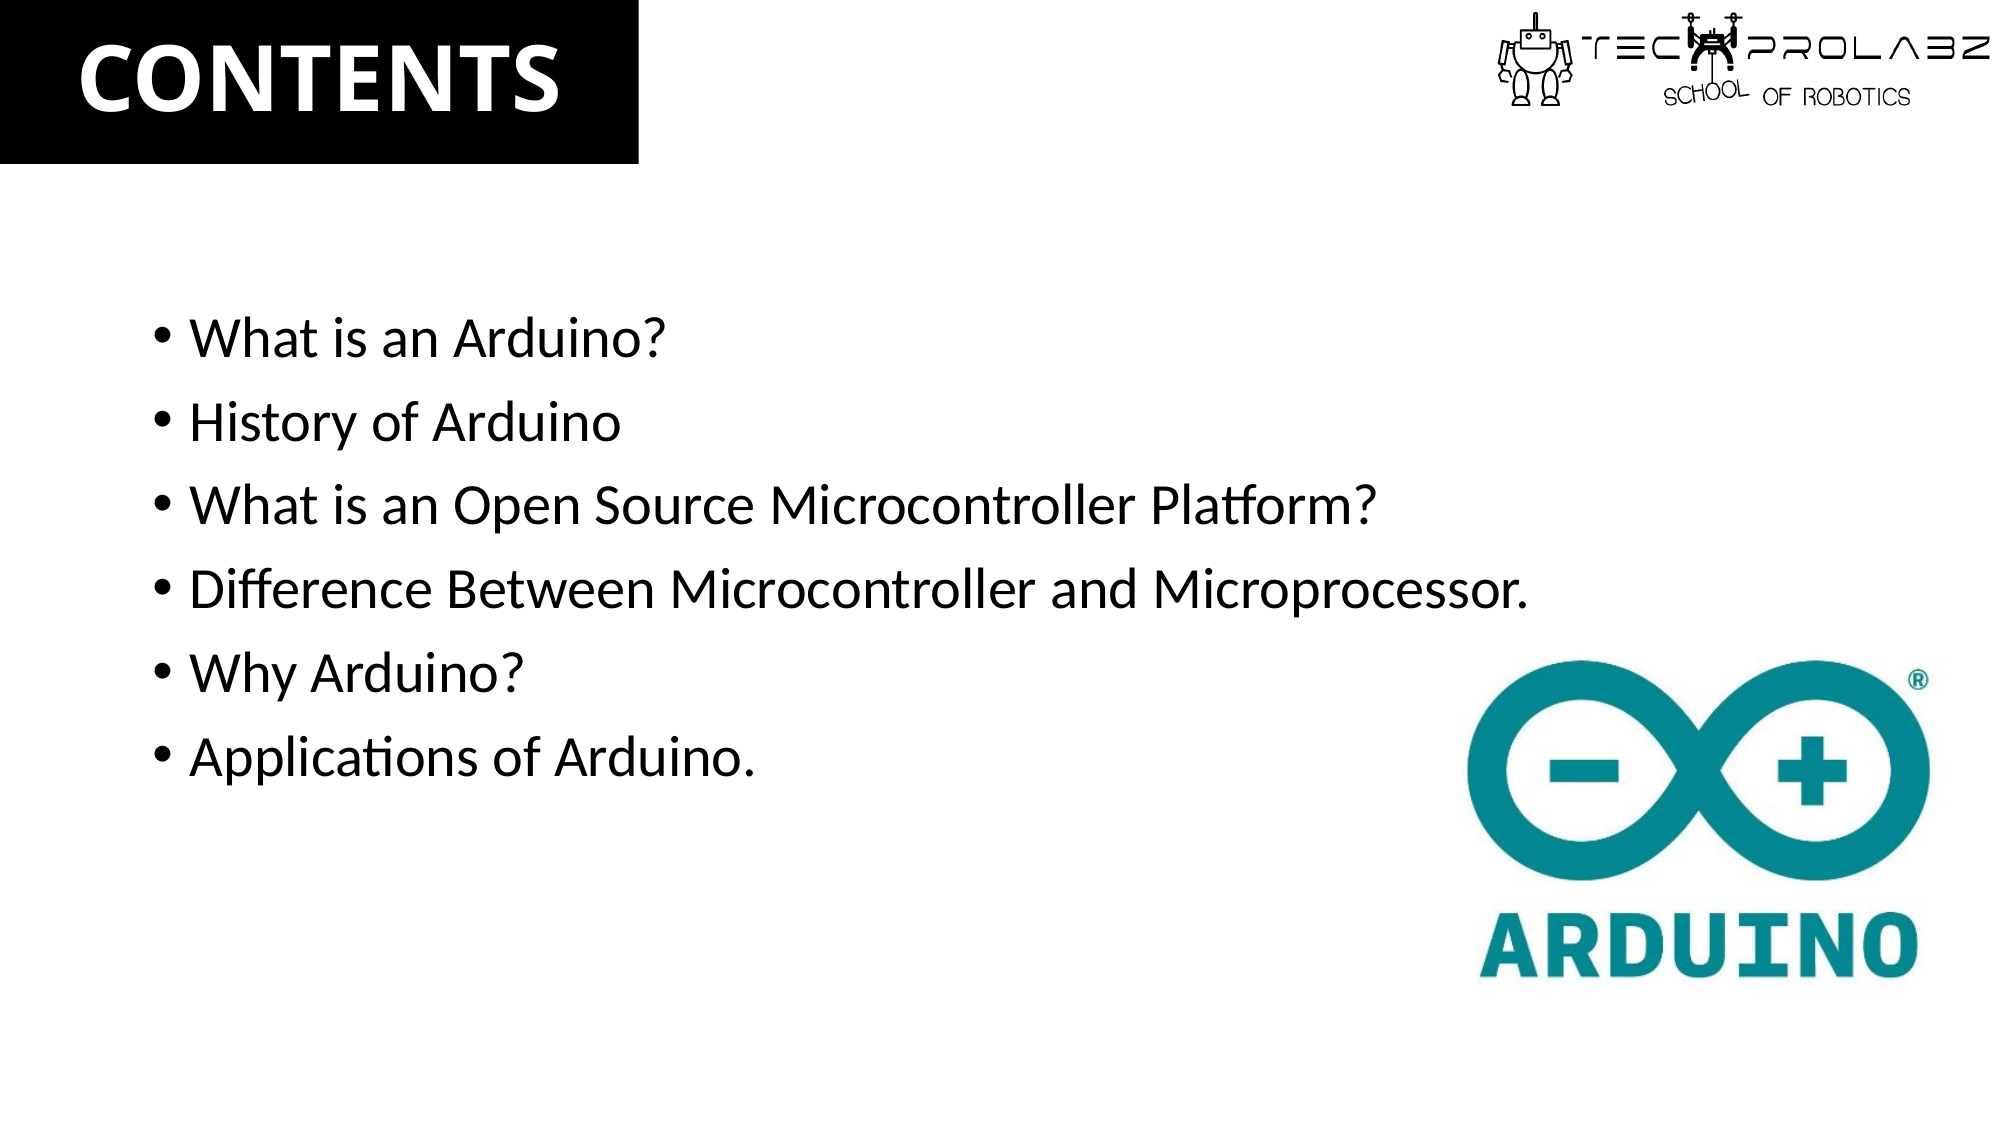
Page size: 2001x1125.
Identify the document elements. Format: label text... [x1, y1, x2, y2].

title CONTENTS [0, 0, 639, 164]
list What is an Arduino? History of Arduino What is an Open Source Microcontroller Platform? Difference Between Microcontroller and Microprocessor. Why Arduino? Applications of Arduino. [137, 299, 1863, 1014]
picture [1490, 4, 1995, 116]
picture [1401, 526, 2000, 1125]
